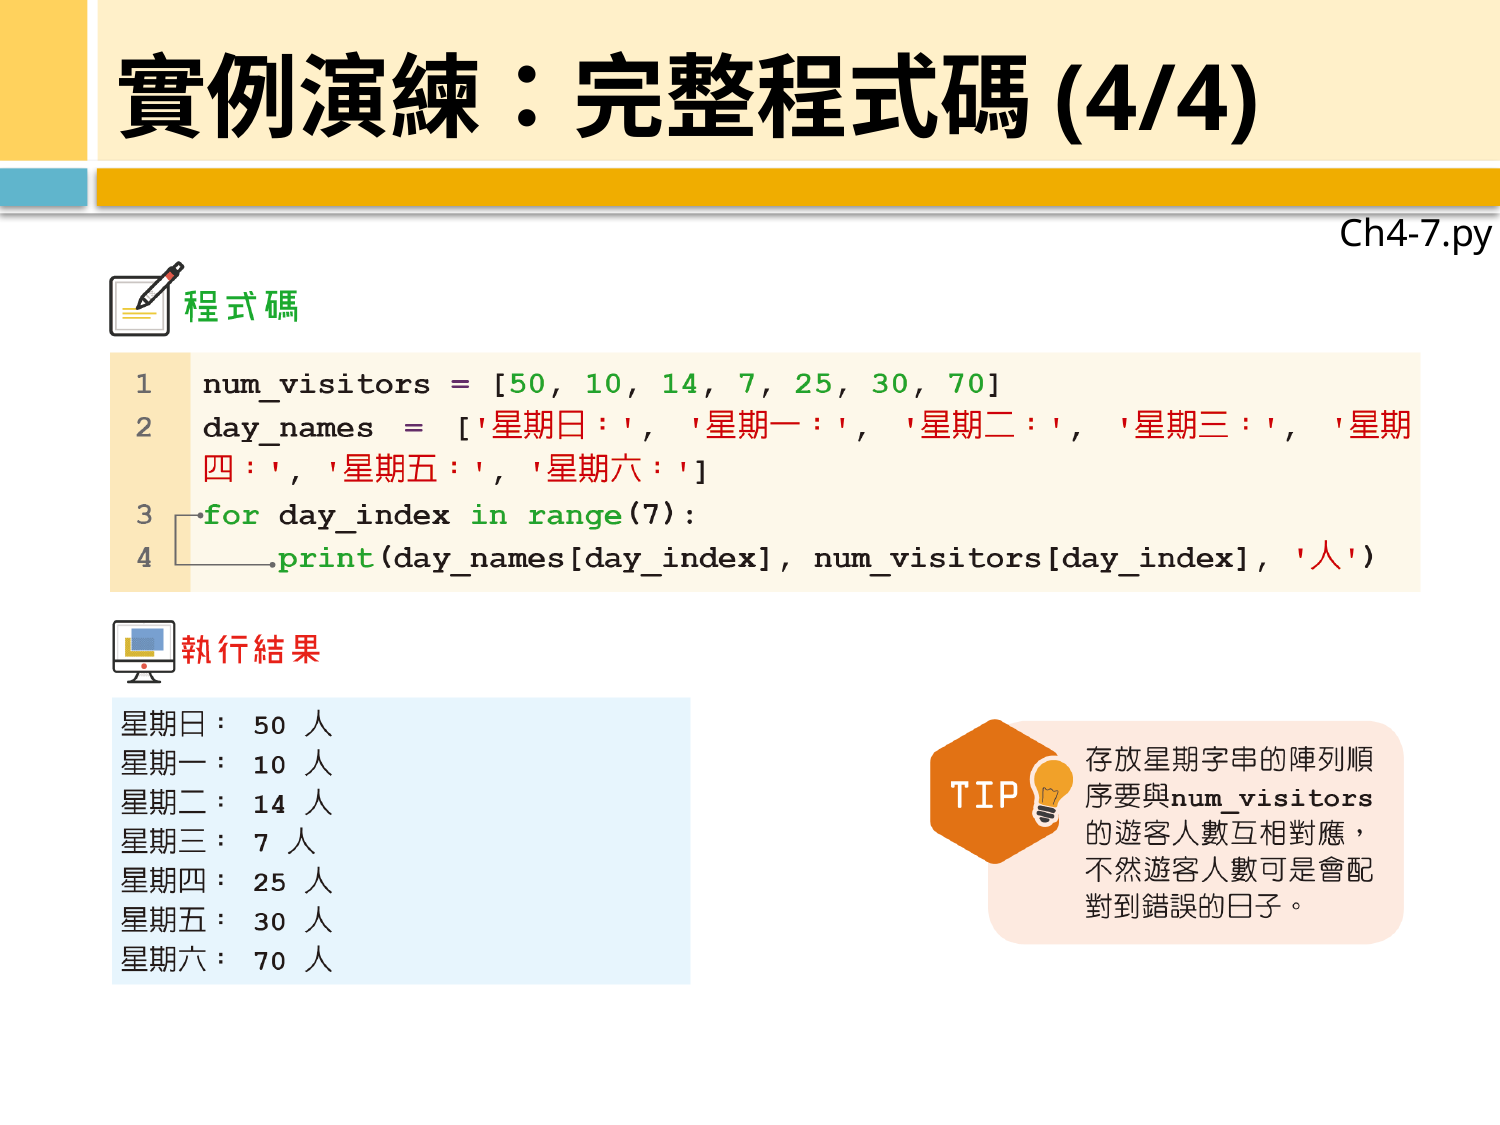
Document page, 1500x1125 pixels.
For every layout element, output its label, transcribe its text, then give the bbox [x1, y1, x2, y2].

picture [912, 698, 1425, 964]
title 實例演練：完整程式碼(4/4) [100, 26, 1438, 161]
text_box Ch4-7.py [1324, 201, 1500, 262]
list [96, 249, 1435, 609]
picture [100, 608, 705, 1006]
